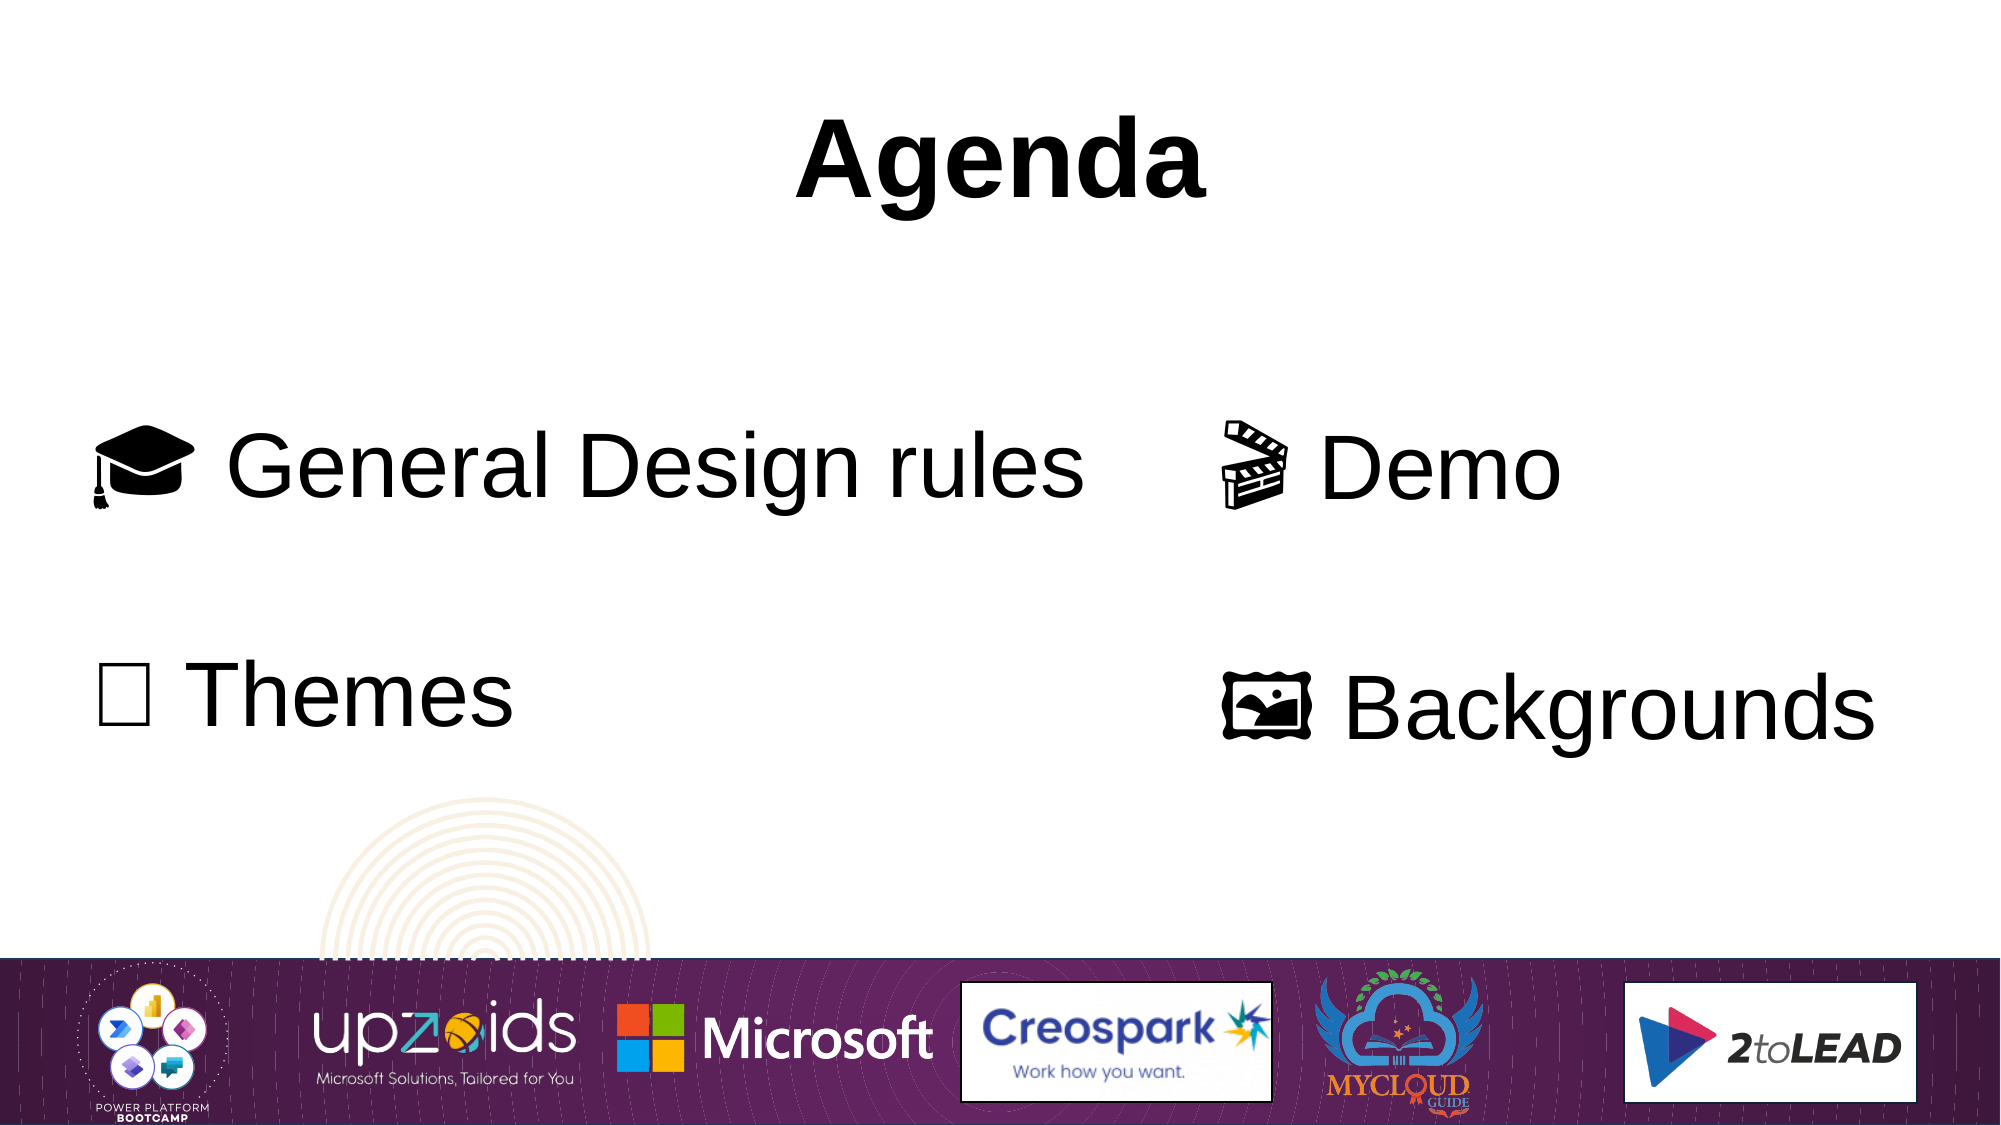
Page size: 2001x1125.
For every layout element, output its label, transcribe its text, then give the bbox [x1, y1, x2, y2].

picture [314, 951, 1562, 1125]
text_box 🎓 General Design rules [75, 398, 1116, 589]
picture [77, 962, 228, 1122]
text_box 🎬 Demo 🖼️ Backgrounds [1202, 412, 1986, 905]
title Agenda [479, 52, 1521, 271]
picture [319, 797, 651, 961]
picture [1639, 1007, 1902, 1087]
text_box 🎨 Themes [74, 627, 1086, 787]
